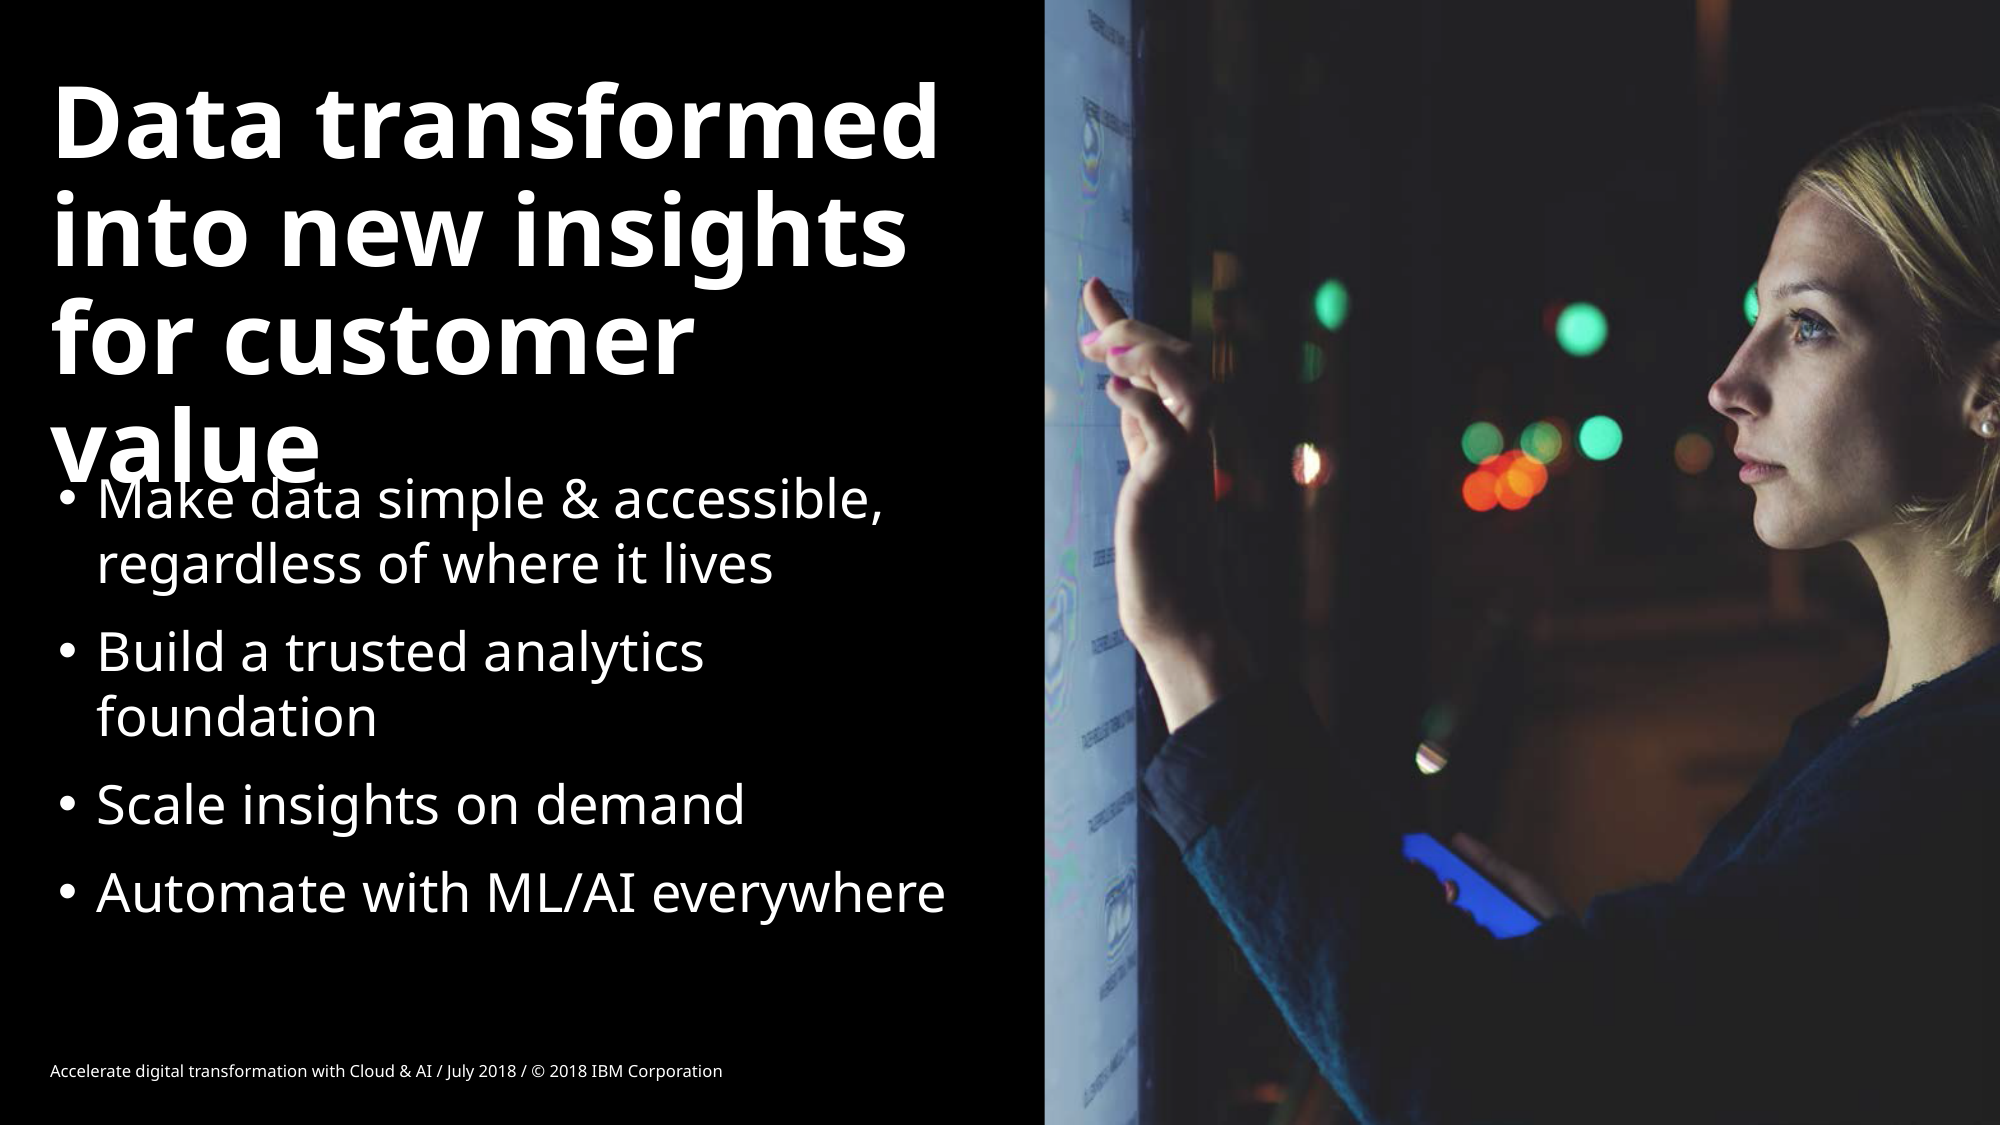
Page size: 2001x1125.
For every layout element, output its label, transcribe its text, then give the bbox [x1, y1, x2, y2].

text_box Make data simple & accessible, regardless of where it lives Build a trusted analytics foundation Scale insights on demand Automate with ML/AI everywhere [43, 457, 975, 696]
footer Accelerate digital transformation with Cloud & AI / July 2018 / © 2018 IBM Corporation [50, 1055, 1039, 1086]
picture [1044, 0, 2000, 1125]
title Data transformed into new insights for customer value [50, 72, 951, 388]
